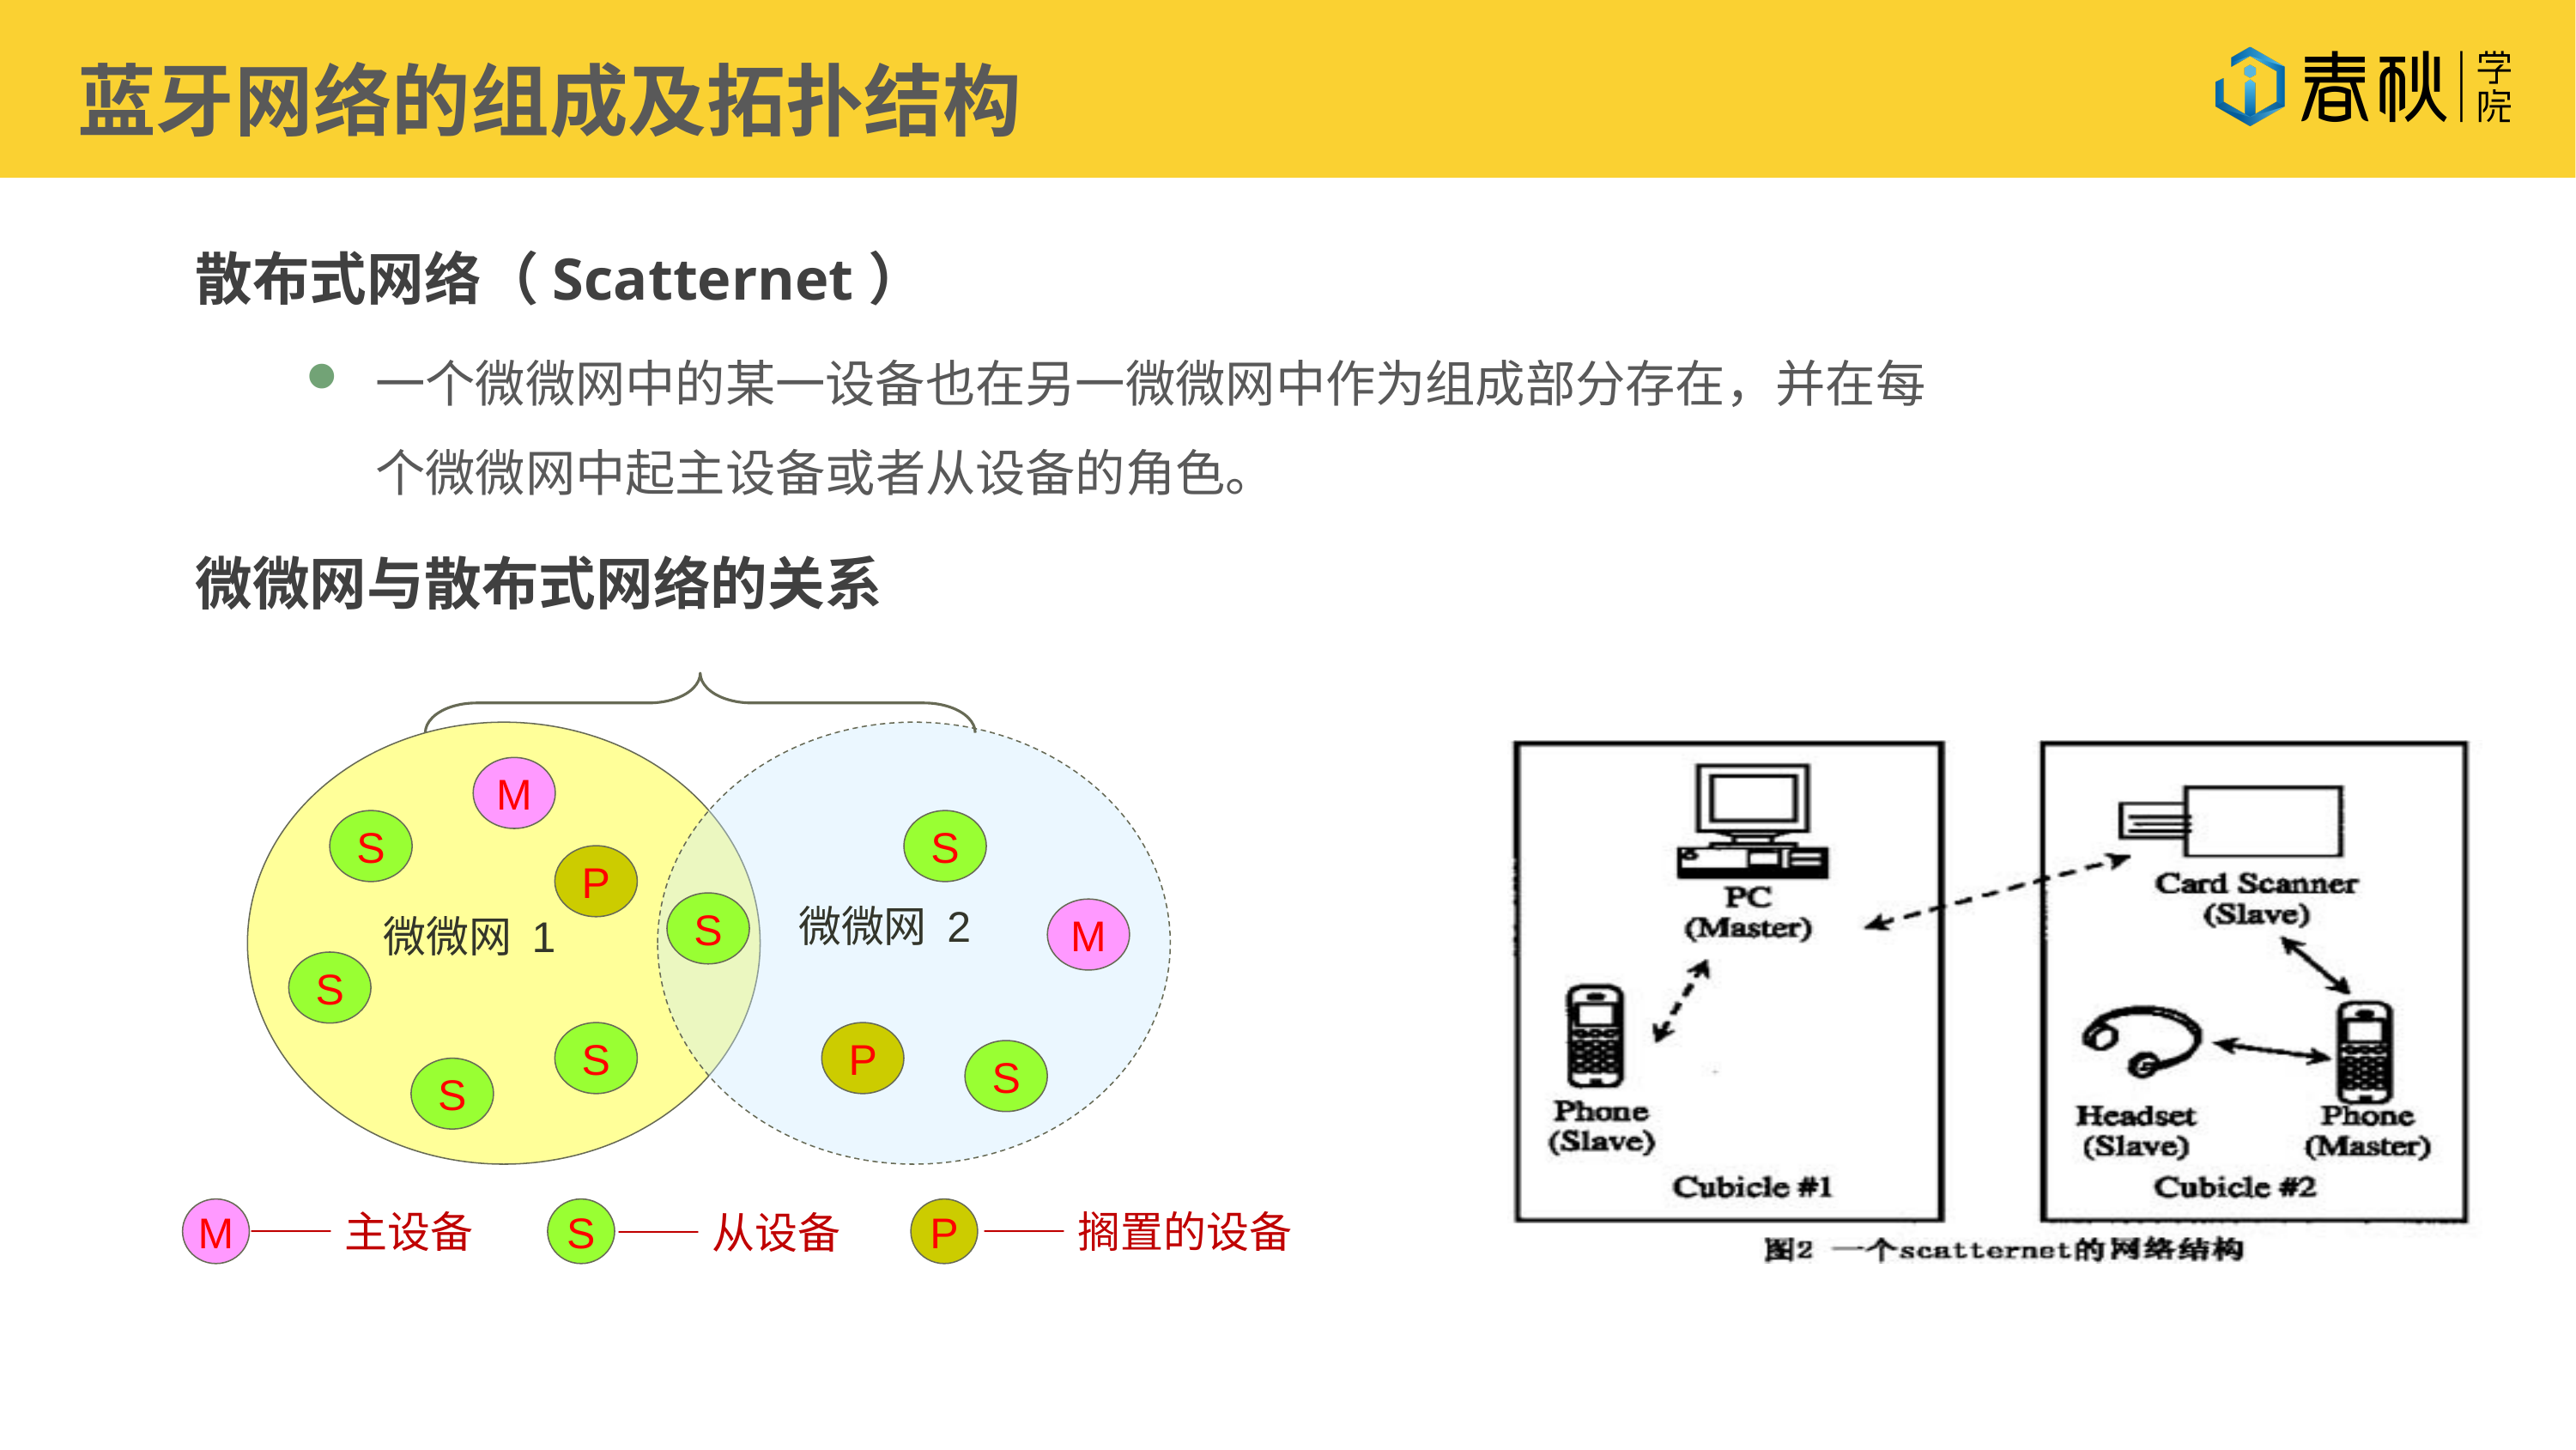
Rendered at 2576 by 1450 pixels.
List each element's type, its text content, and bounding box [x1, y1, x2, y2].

list 散布式网络（Scatternet） 一个微微网中的某一设备也在另一微微网中作为组成部分存在，并在每个微微网中起主设备或者从设备的角色。 微微网与散布式网络的关系 [182, 202, 1948, 657]
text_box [182, 1198, 1300, 1265]
list 蓝牙网络的组成及拓扑结构 [64, 45, 1112, 137]
picture [1506, 740, 2483, 1265]
picture [0, 0, 2576, 263]
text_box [247, 676, 1171, 1165]
